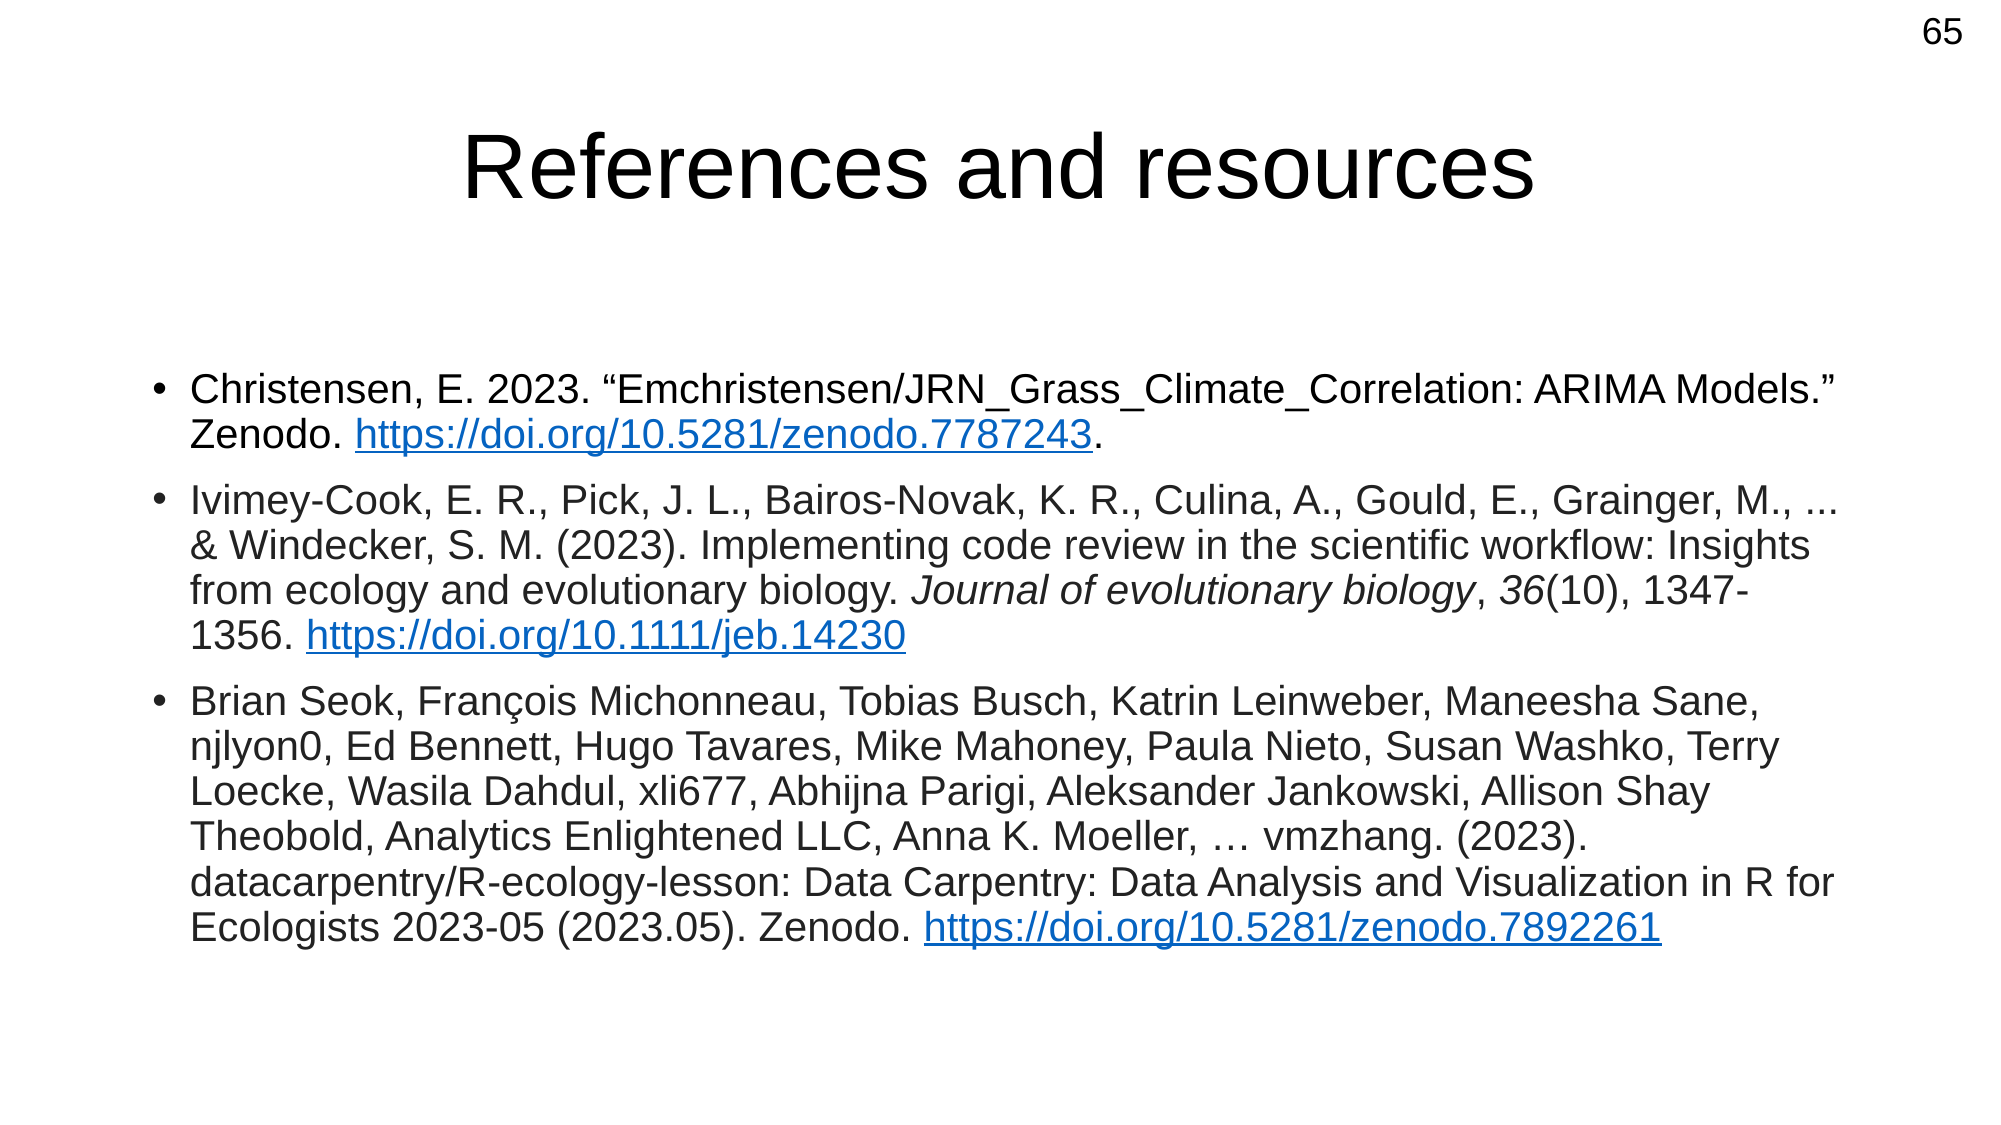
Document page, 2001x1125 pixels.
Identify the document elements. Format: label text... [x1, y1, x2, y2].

slide_number 65 [1550, 0, 2000, 60]
list Christensen, E. 2023. “Emchristensen/JRN_Grass_Climate_Correlation: ARIMA Models.” Zenodo. https://doi.org/10.5281/zenodo.7787243. Ivimey‐Cook, E. R., Pick, J. L., Bairos‐Novak, K. R., Culina, A., Gould, E., Grainger, M., ... & Windecker, S. M. (2023). Implementing code review in the scientific workflow: Insights from ecology and evolutionary biology. Journal of evolutionary biology, 36(10), 1347-1356. https://doi.org/10.1111/jeb.14230 Brian Seok, François Michonneau, Tobias Busch, Katrin Leinweber, Maneesha Sane, njlyon0, Ed Bennett, Hugo Tavares, Mike Mahoney, Paula Nieto, Susan Washko, Terry Loecke, Wasila Dahdul, xli677, Abhijna Parigi, Aleksander Jankowski, Allison Shay Theobold, Analytics Enlightened LLC, Anna K. Moeller, … vmzhang. (2023). datacarpentry/R-ecology-lesson: Data Carpentry: Data Analysis and Visualization in R for Ecologists 2023-05 (2023.05). Zenodo. https://doi.org/10.5281/zenodo.7892261 [137, 299, 1863, 1014]
title References and resources [137, 59, 1863, 278]
